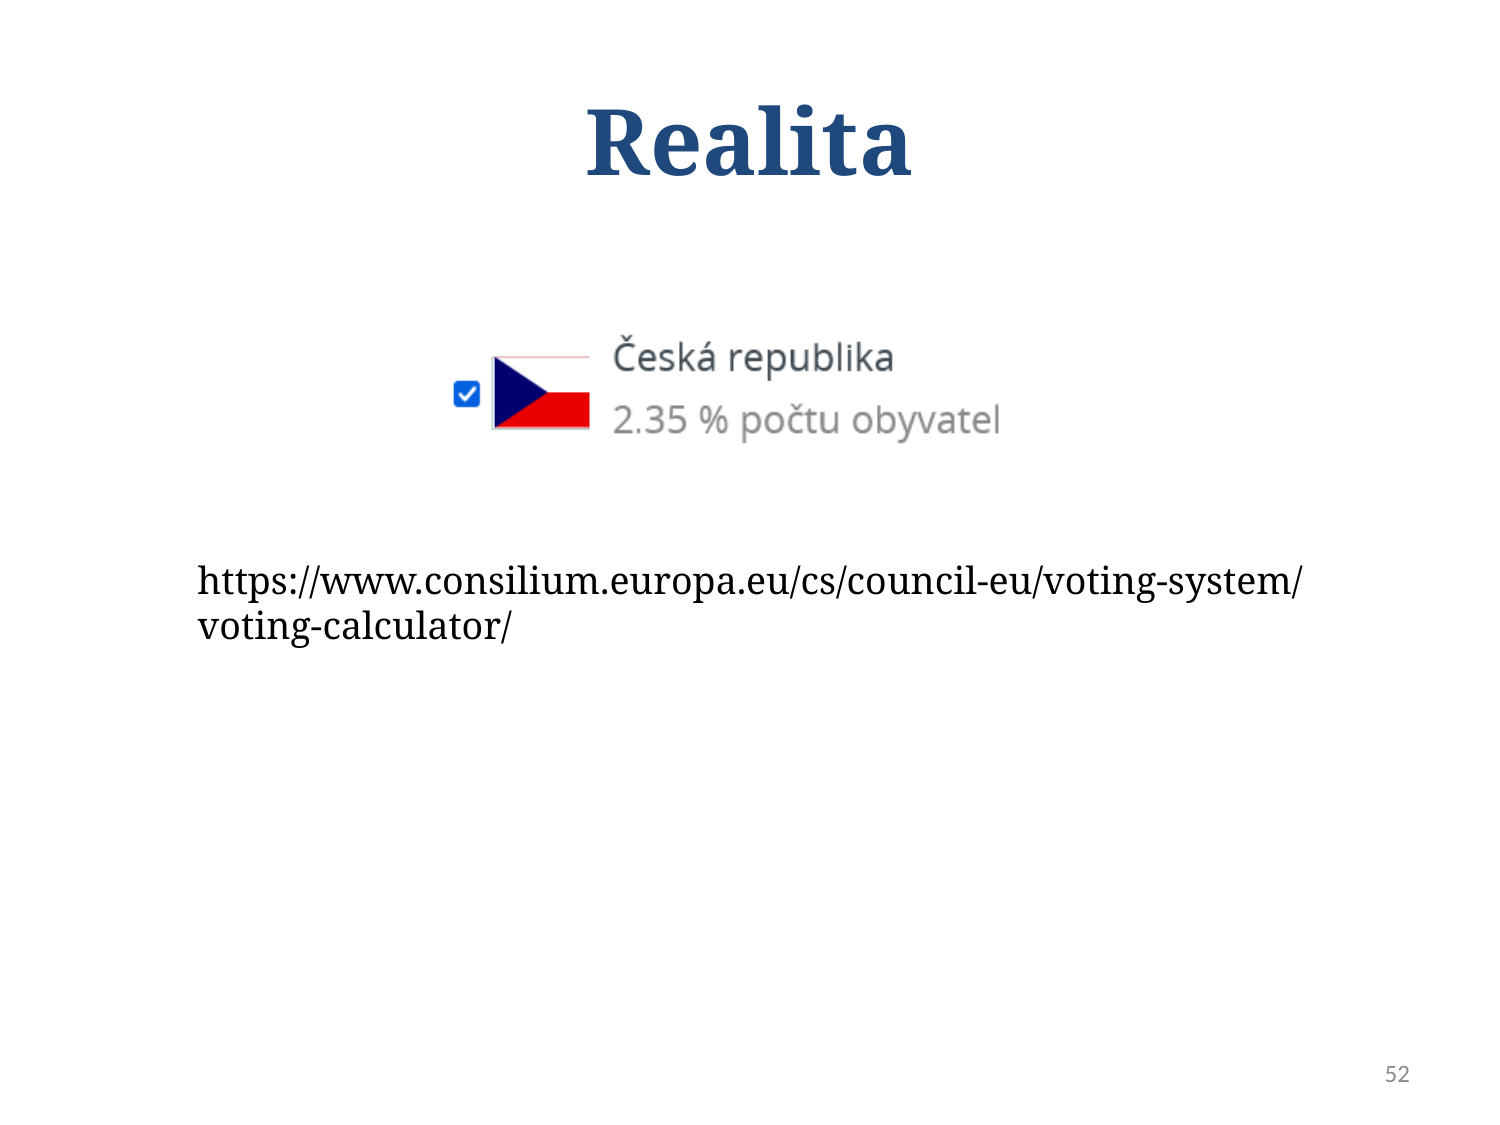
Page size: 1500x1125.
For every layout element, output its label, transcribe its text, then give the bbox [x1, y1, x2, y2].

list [441, 314, 1087, 469]
slide_number 52 [1074, 1042, 1425, 1103]
text_box https://www.consilium.europa.eu/cs/council-eu/voting-system/voting-calculator/ [182, 549, 1388, 655]
title Realita [75, 45, 1425, 233]
